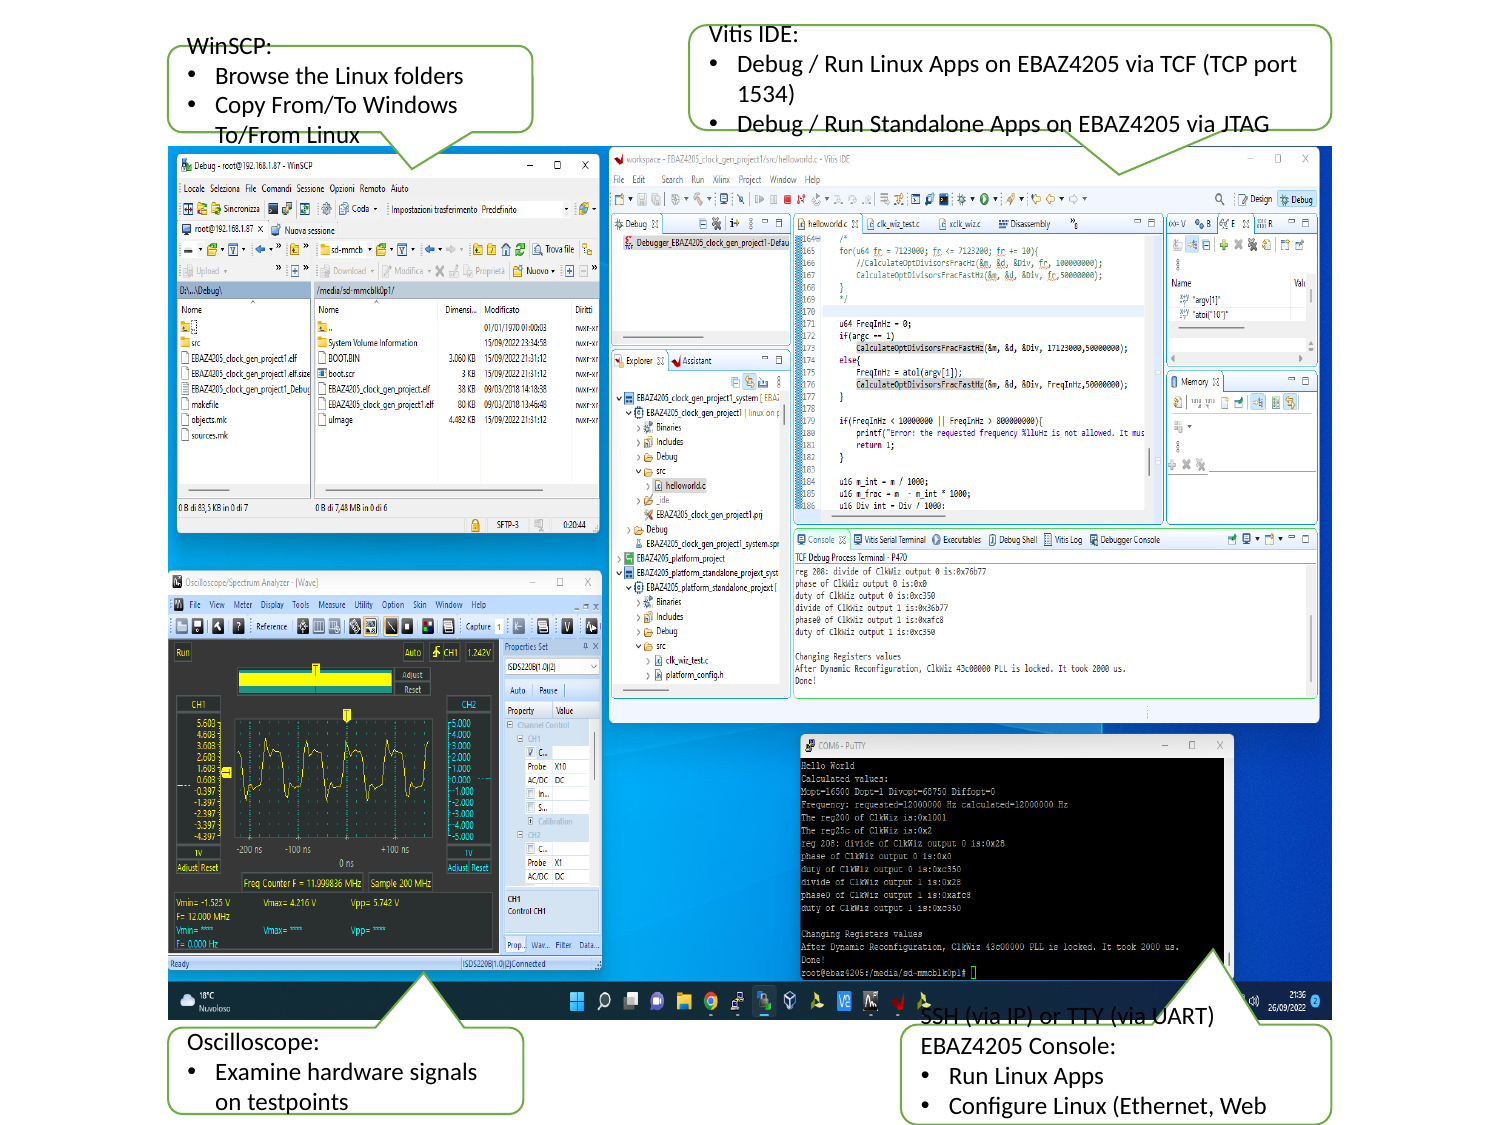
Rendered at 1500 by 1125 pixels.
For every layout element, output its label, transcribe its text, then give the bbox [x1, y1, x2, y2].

text_box WinSCP: Browse the Linux folders Copy From/To Windows To/From Linux [168, 45, 533, 145]
text_box Vitis IDE: Debug / Run Linux Apps on EBAZ4205 via TCF (TCP port 1534) Debug / Run Standalone Apps on EBAZ4205 via JTAG [689, 25, 1332, 145]
text_box SSH (via IP) or TTY (via UART) EBAZ4205 Console: Run Linux Apps Configure Linux (Ethernet, Web Server, ALSA, …) [900, 1028, 1332, 1125]
picture [167, 571, 602, 970]
picture [167, 146, 1332, 1020]
text_box Oscilloscope: Examine hardware signals on testpoints [168, 1028, 524, 1115]
